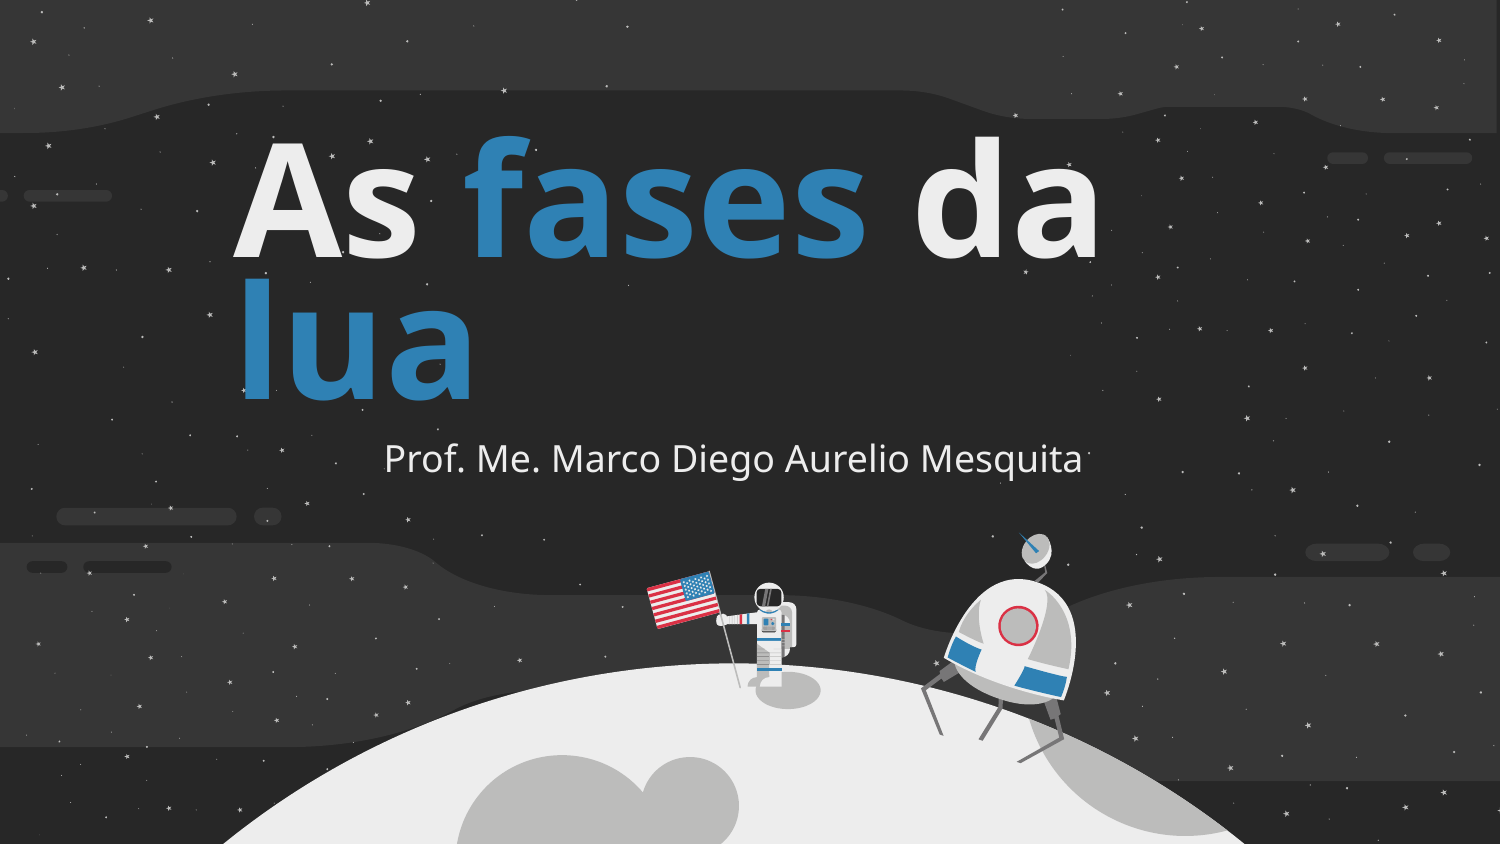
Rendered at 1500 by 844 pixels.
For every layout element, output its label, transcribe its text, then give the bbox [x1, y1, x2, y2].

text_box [650, 578, 716, 622]
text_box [707, 570, 797, 689]
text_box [941, 531, 1094, 756]
title As fases da lua [218, 263, 1236, 444]
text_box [89, 663, 1379, 844]
subtitle Prof. Me. Marco Diego Aurelio Mesquita [311, 444, 1157, 501]
